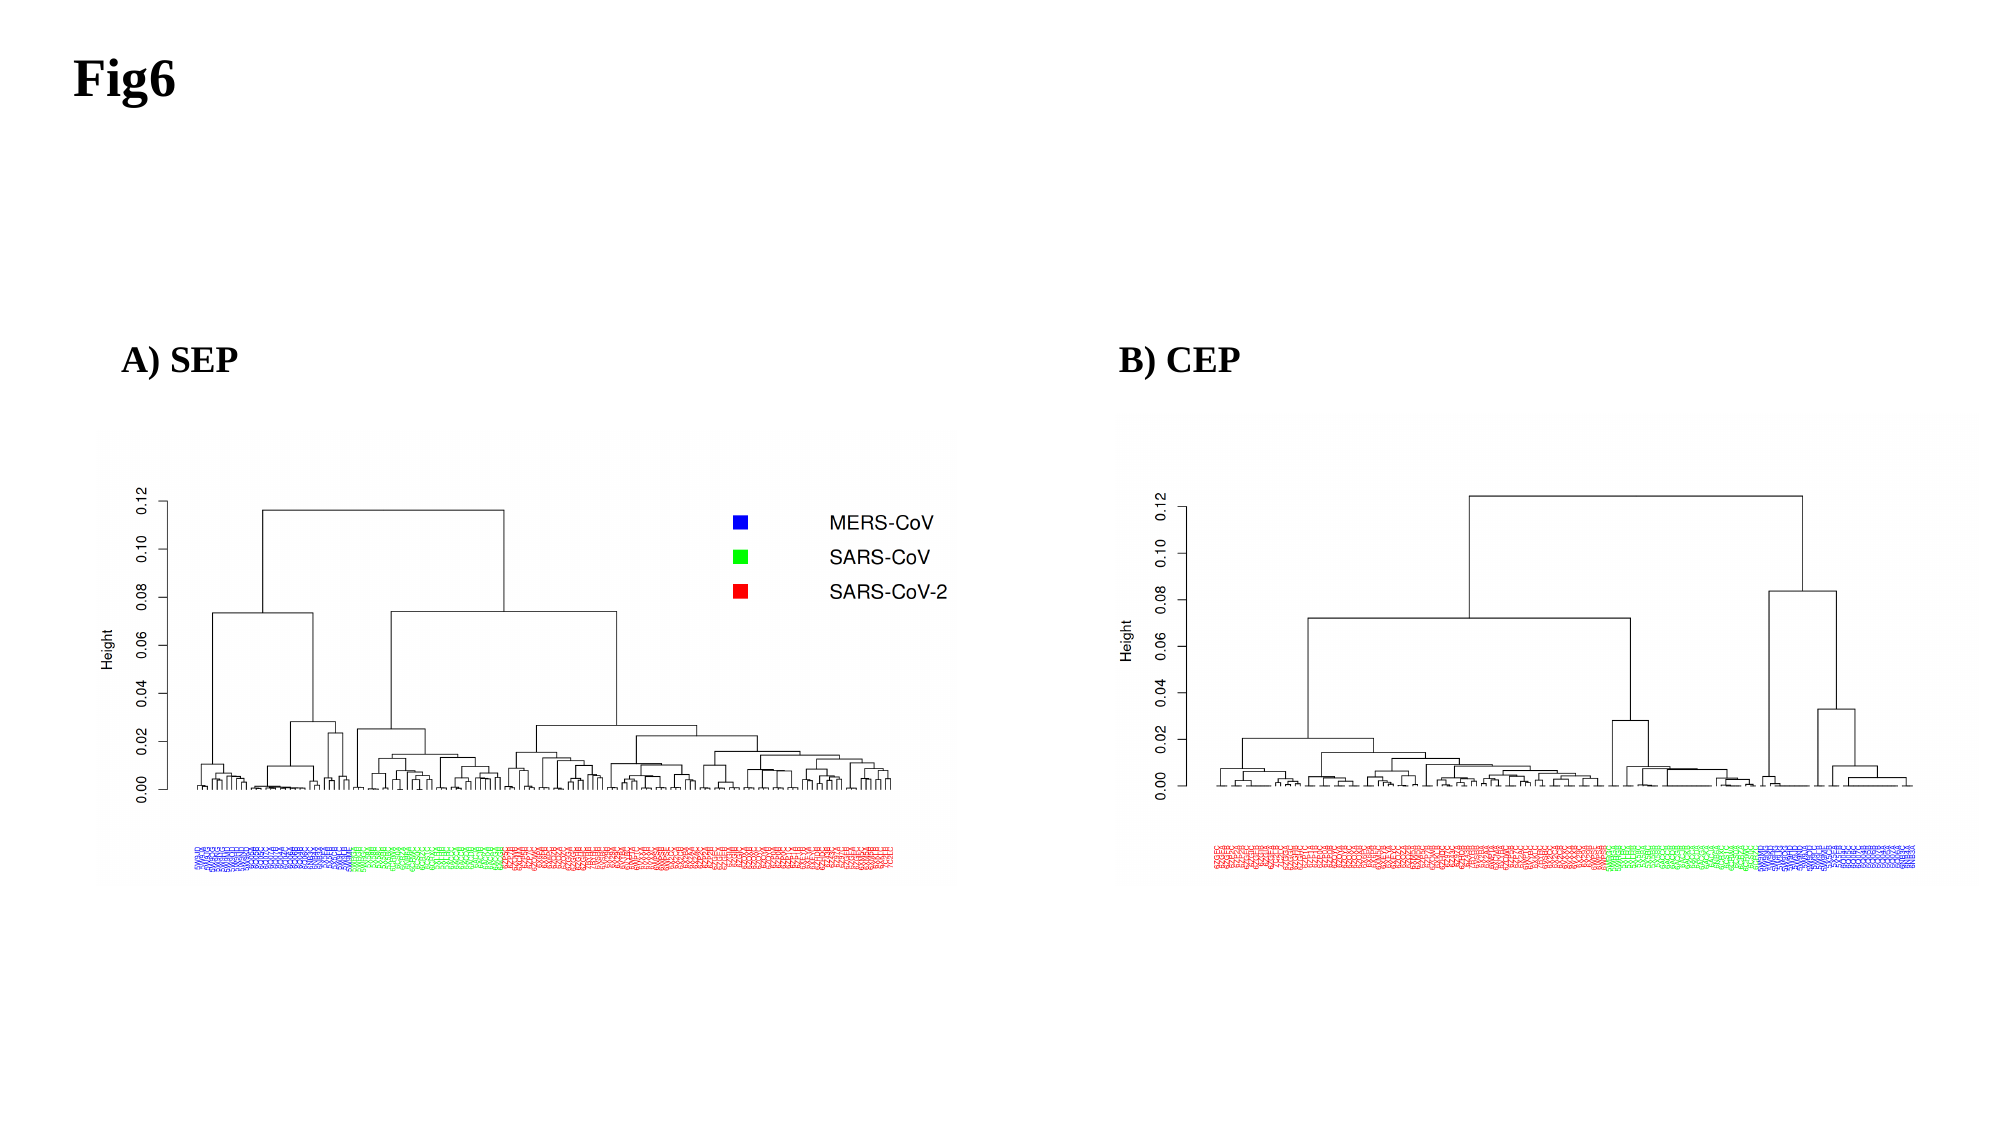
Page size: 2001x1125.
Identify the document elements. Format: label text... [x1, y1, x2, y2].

picture [96, 430, 957, 886]
text_box Fig6 [59, 35, 364, 110]
picture [1115, 413, 1979, 886]
text_box B) CEP [1104, 327, 1577, 384]
text_box A) SEP [106, 327, 579, 384]
